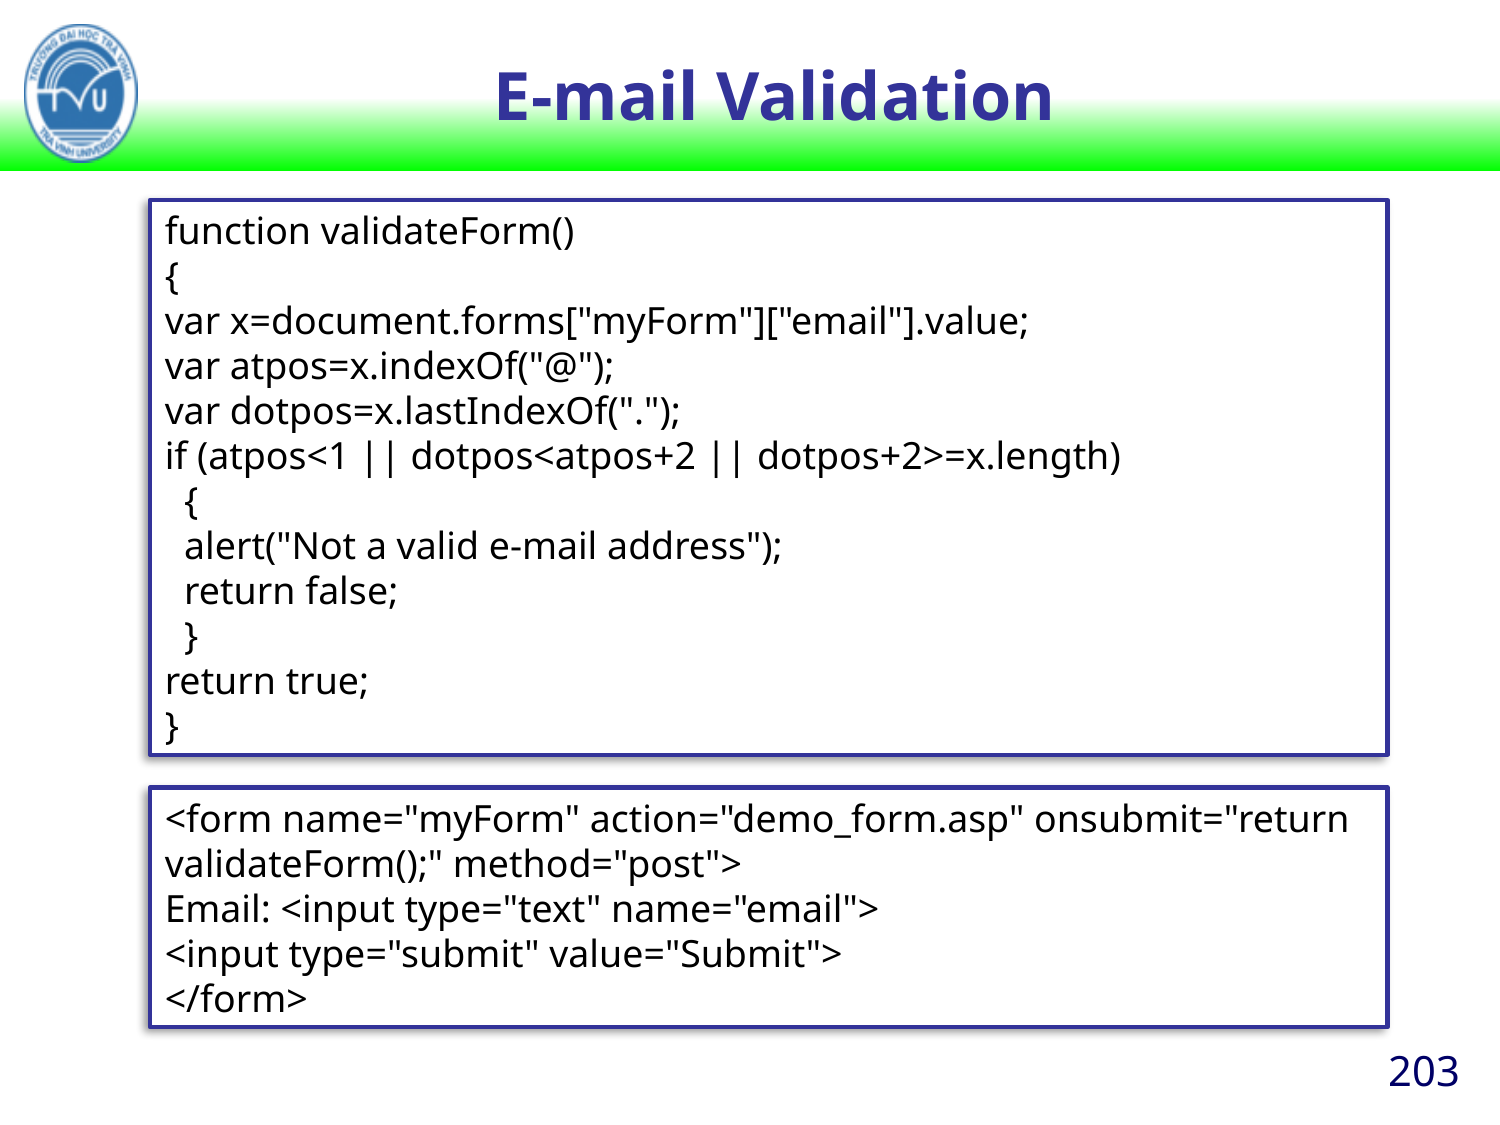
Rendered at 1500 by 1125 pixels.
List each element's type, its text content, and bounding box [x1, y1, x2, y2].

slide_number 203 [1312, 1037, 1476, 1101]
text_box <form name="myForm" action="demo_form.asp" onsubmit="return validateForm();" method="post"> Email: <input type="text" name="email"> <input type="submit" value="Submit"> </form> [148, 785, 1390, 1029]
text_box function validateForm() { var x=document.forms["myForm"]["email"].value; var atpos=x.indexOf("@"); var dotpos=x.lastIndexOf("."); if (atpos<1 || dotpos<atpos+2 || dotpos+2>=x.length) { alert("Not a valid e-mail address"); return false; } return true; } [148, 198, 1390, 757]
title E-mail Validation [74, 24, 1476, 163]
picture [24, 24, 74, 163]
